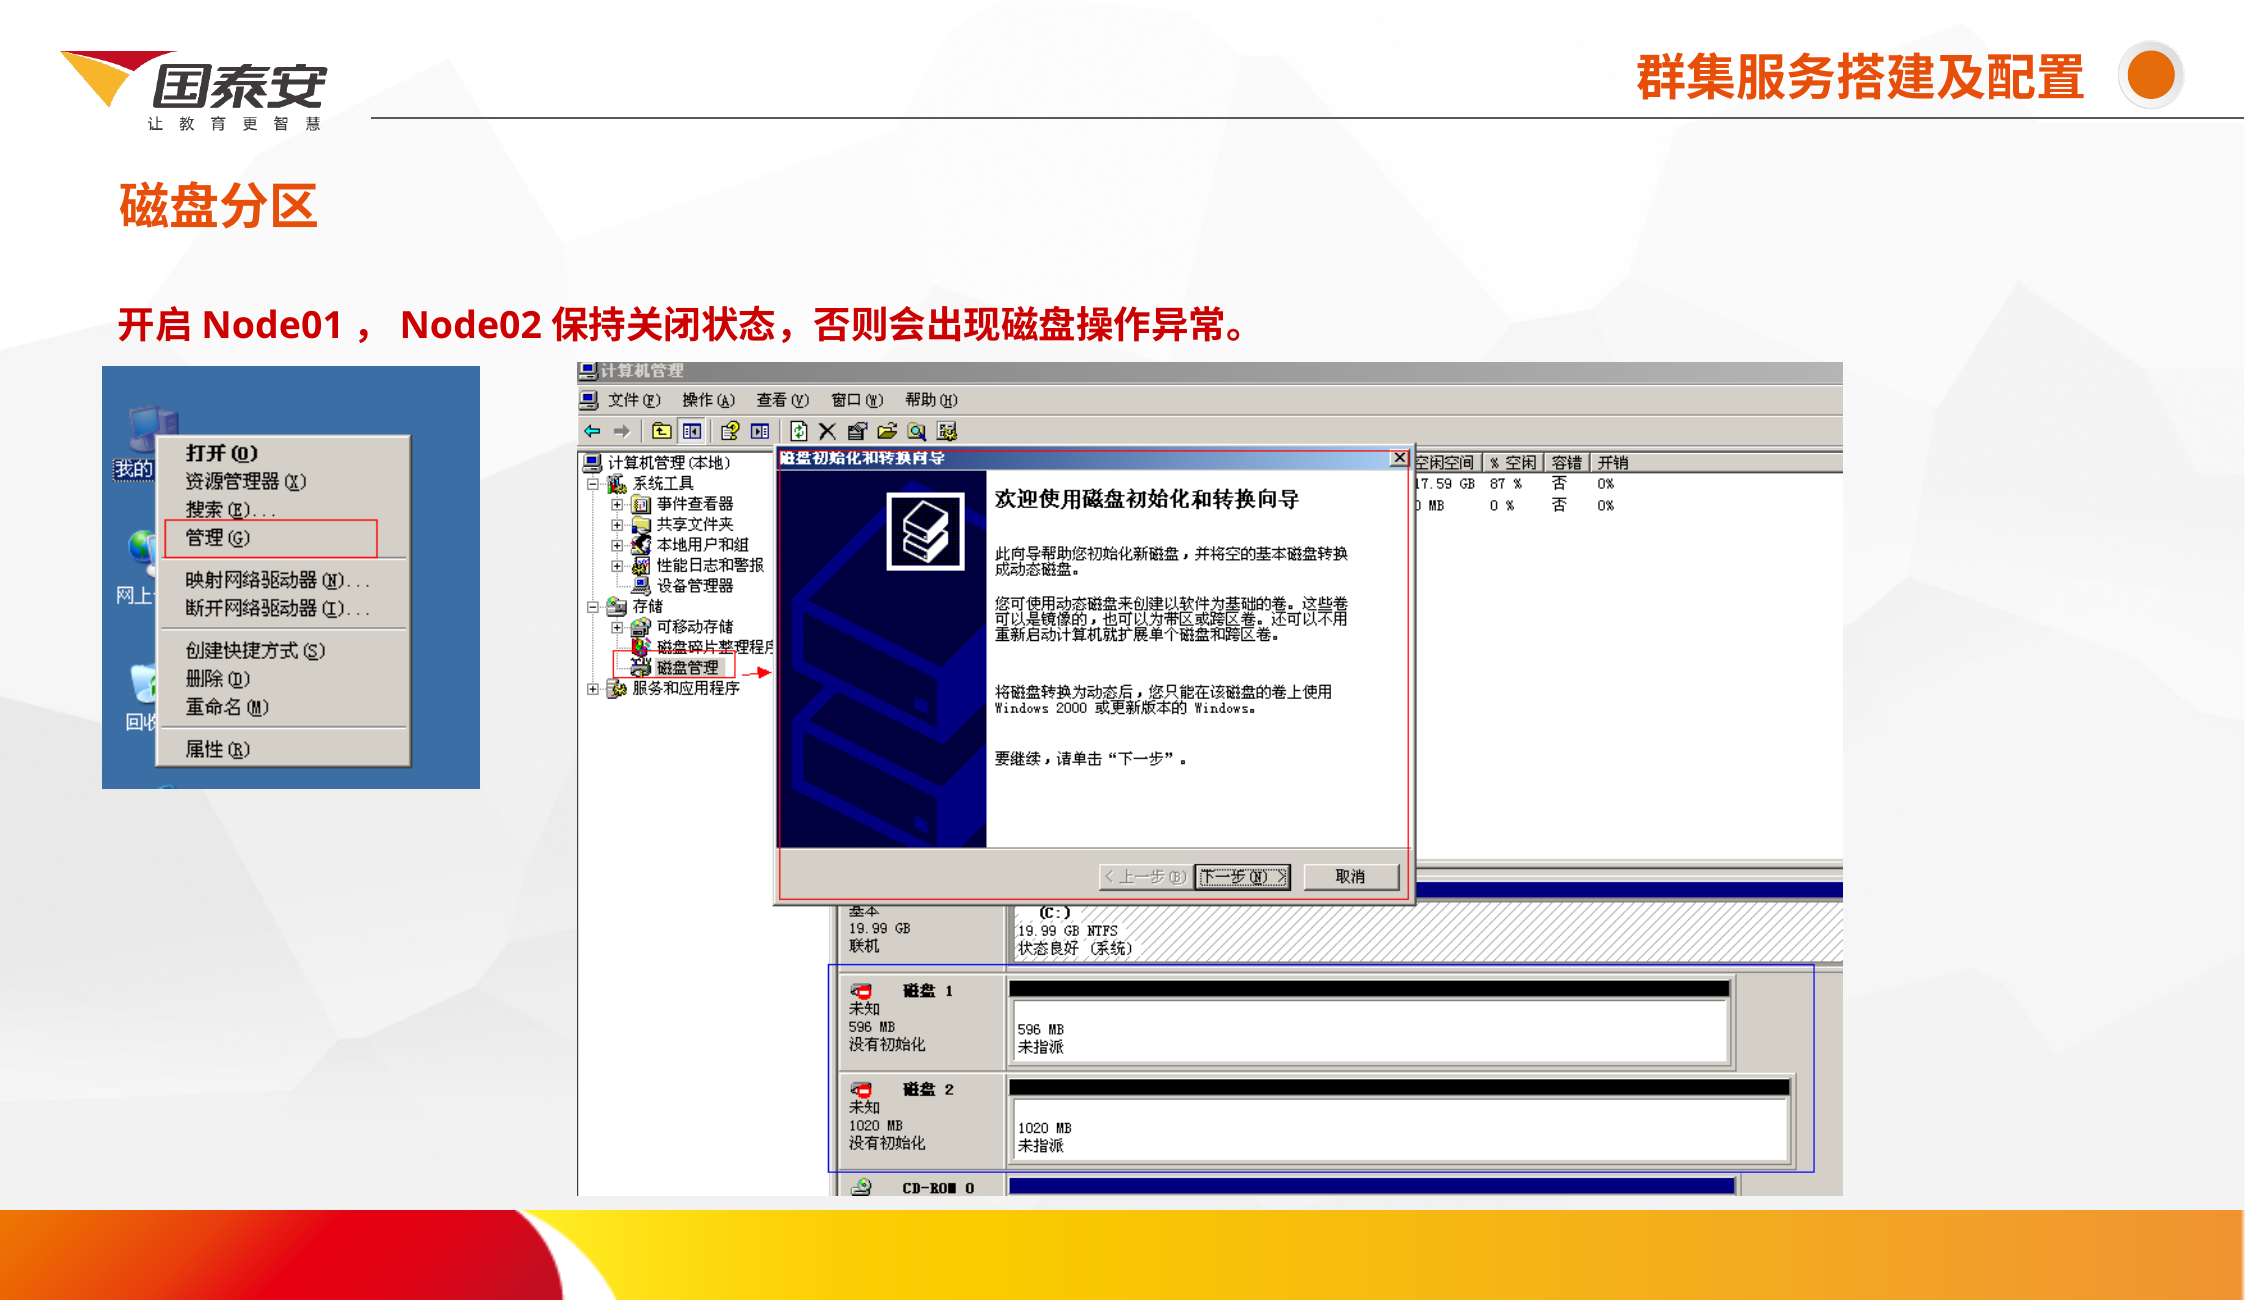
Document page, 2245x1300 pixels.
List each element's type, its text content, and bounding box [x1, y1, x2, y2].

text_box 开启Node01，Node02保持关闭状态，否则会出现磁盘操作异常。 [102, 259, 2150, 367]
picture [0, 0, 2245, 1300]
list 群集服务搭建及配置 [1334, 37, 2101, 121]
list 磁盘分区 [105, 166, 2103, 233]
